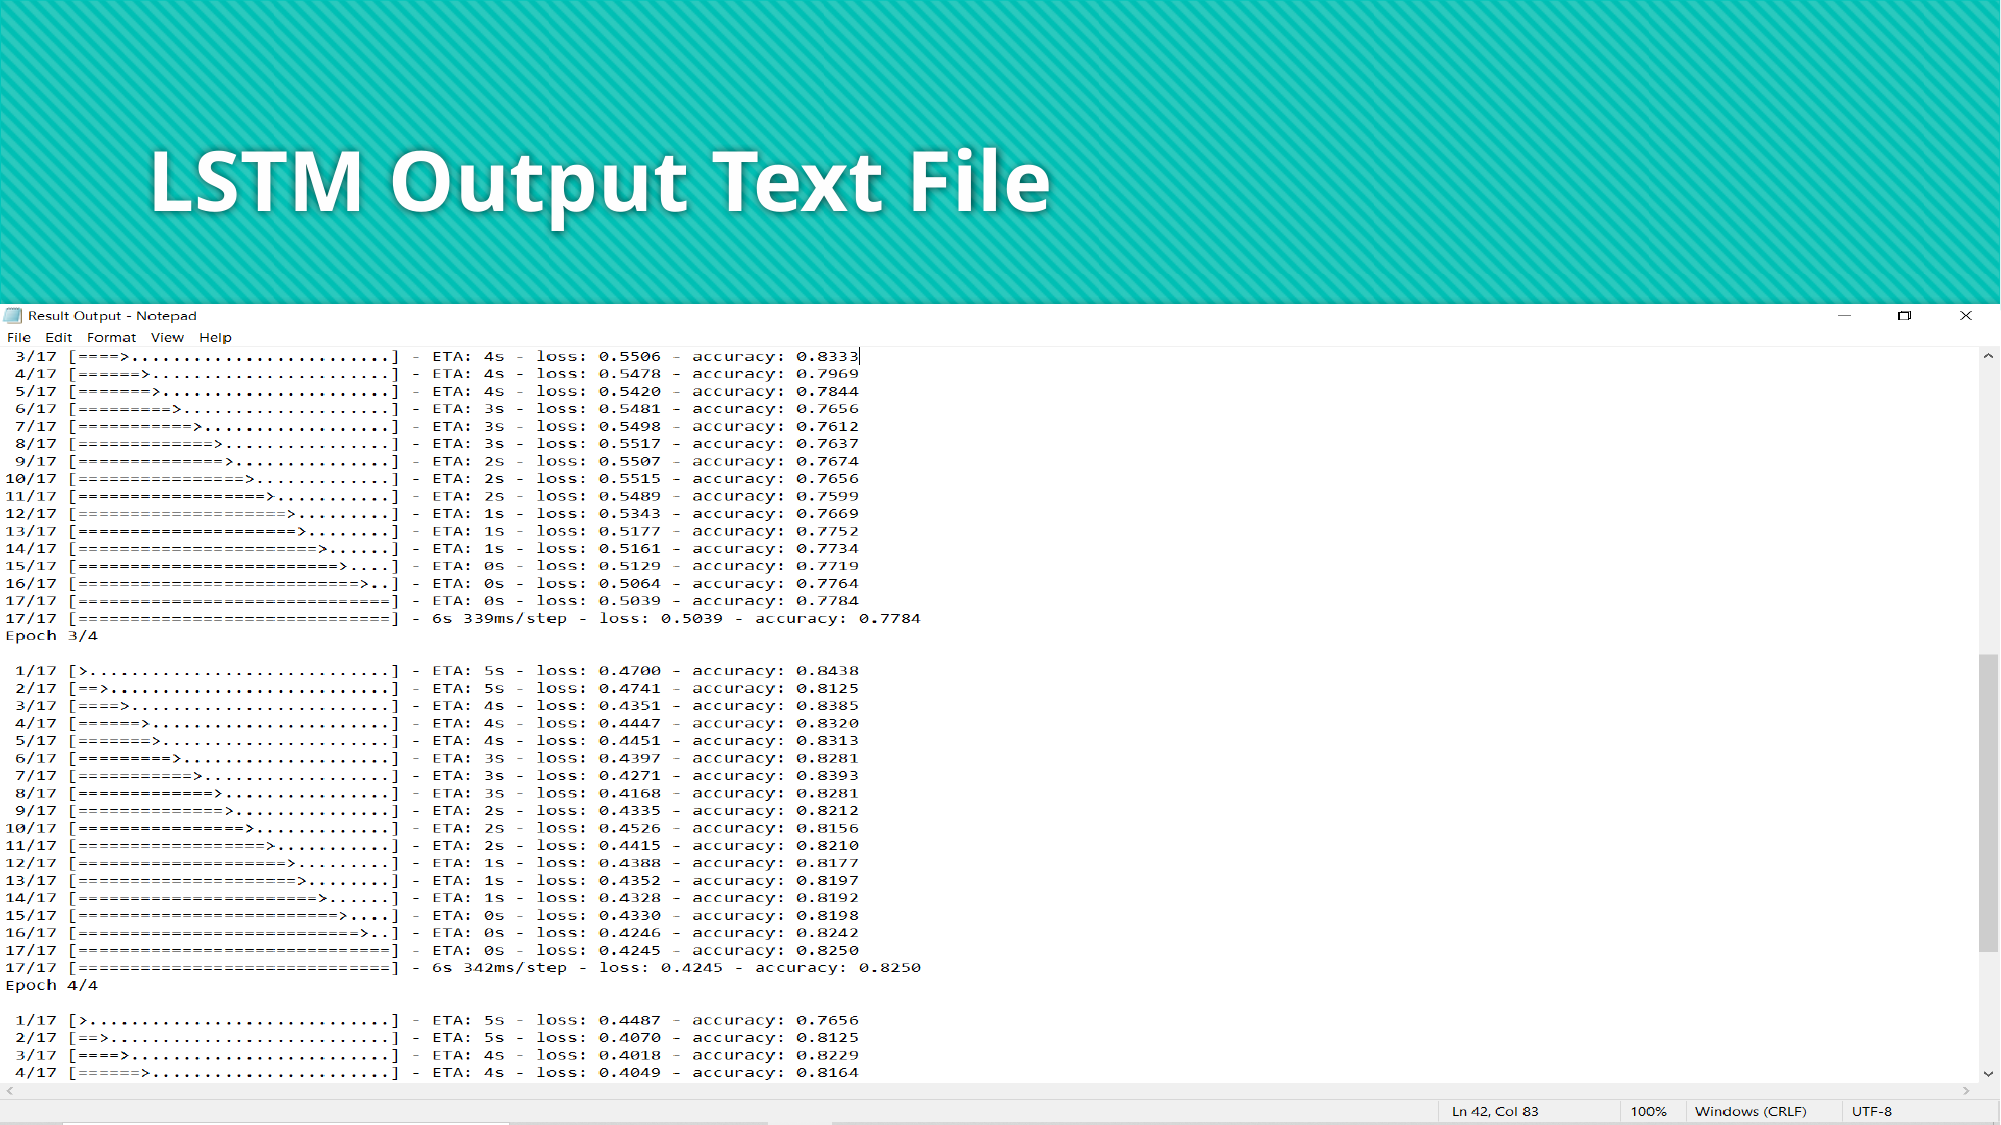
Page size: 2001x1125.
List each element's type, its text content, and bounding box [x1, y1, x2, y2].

title LSTM Output Text File [132, 176, 1868, 299]
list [0, 304, 2000, 1125]
